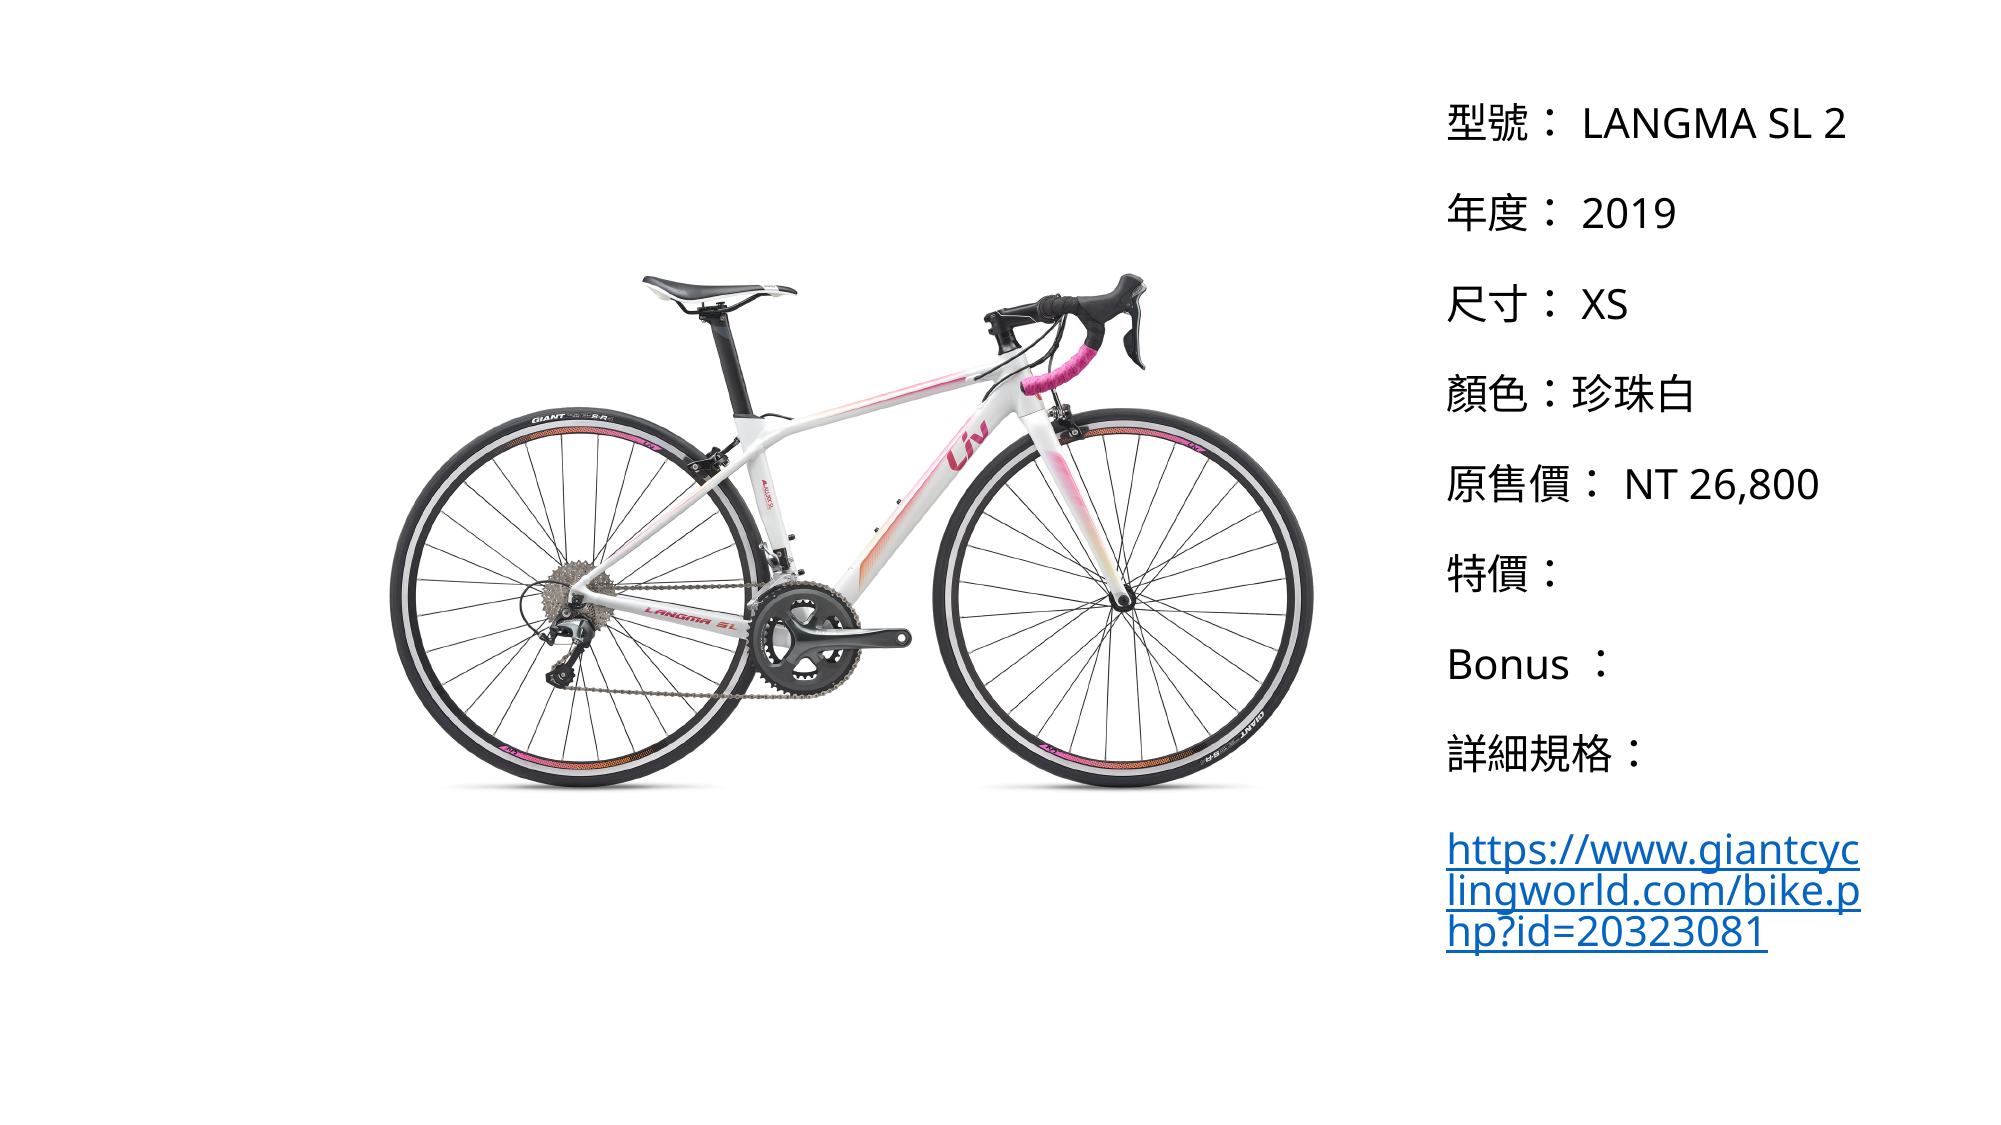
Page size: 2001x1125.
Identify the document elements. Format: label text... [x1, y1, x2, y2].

title 型號：LANGMA SL 2 年度：2019 尺寸：XS 顏色：珍珠白 原售價：NT 26,800 特價： Bonus： 詳細規格： https://www.giantcyclingworld.com/bike.php?id=20323081 [1431, 59, 1883, 1014]
picture [379, 268, 1325, 805]
